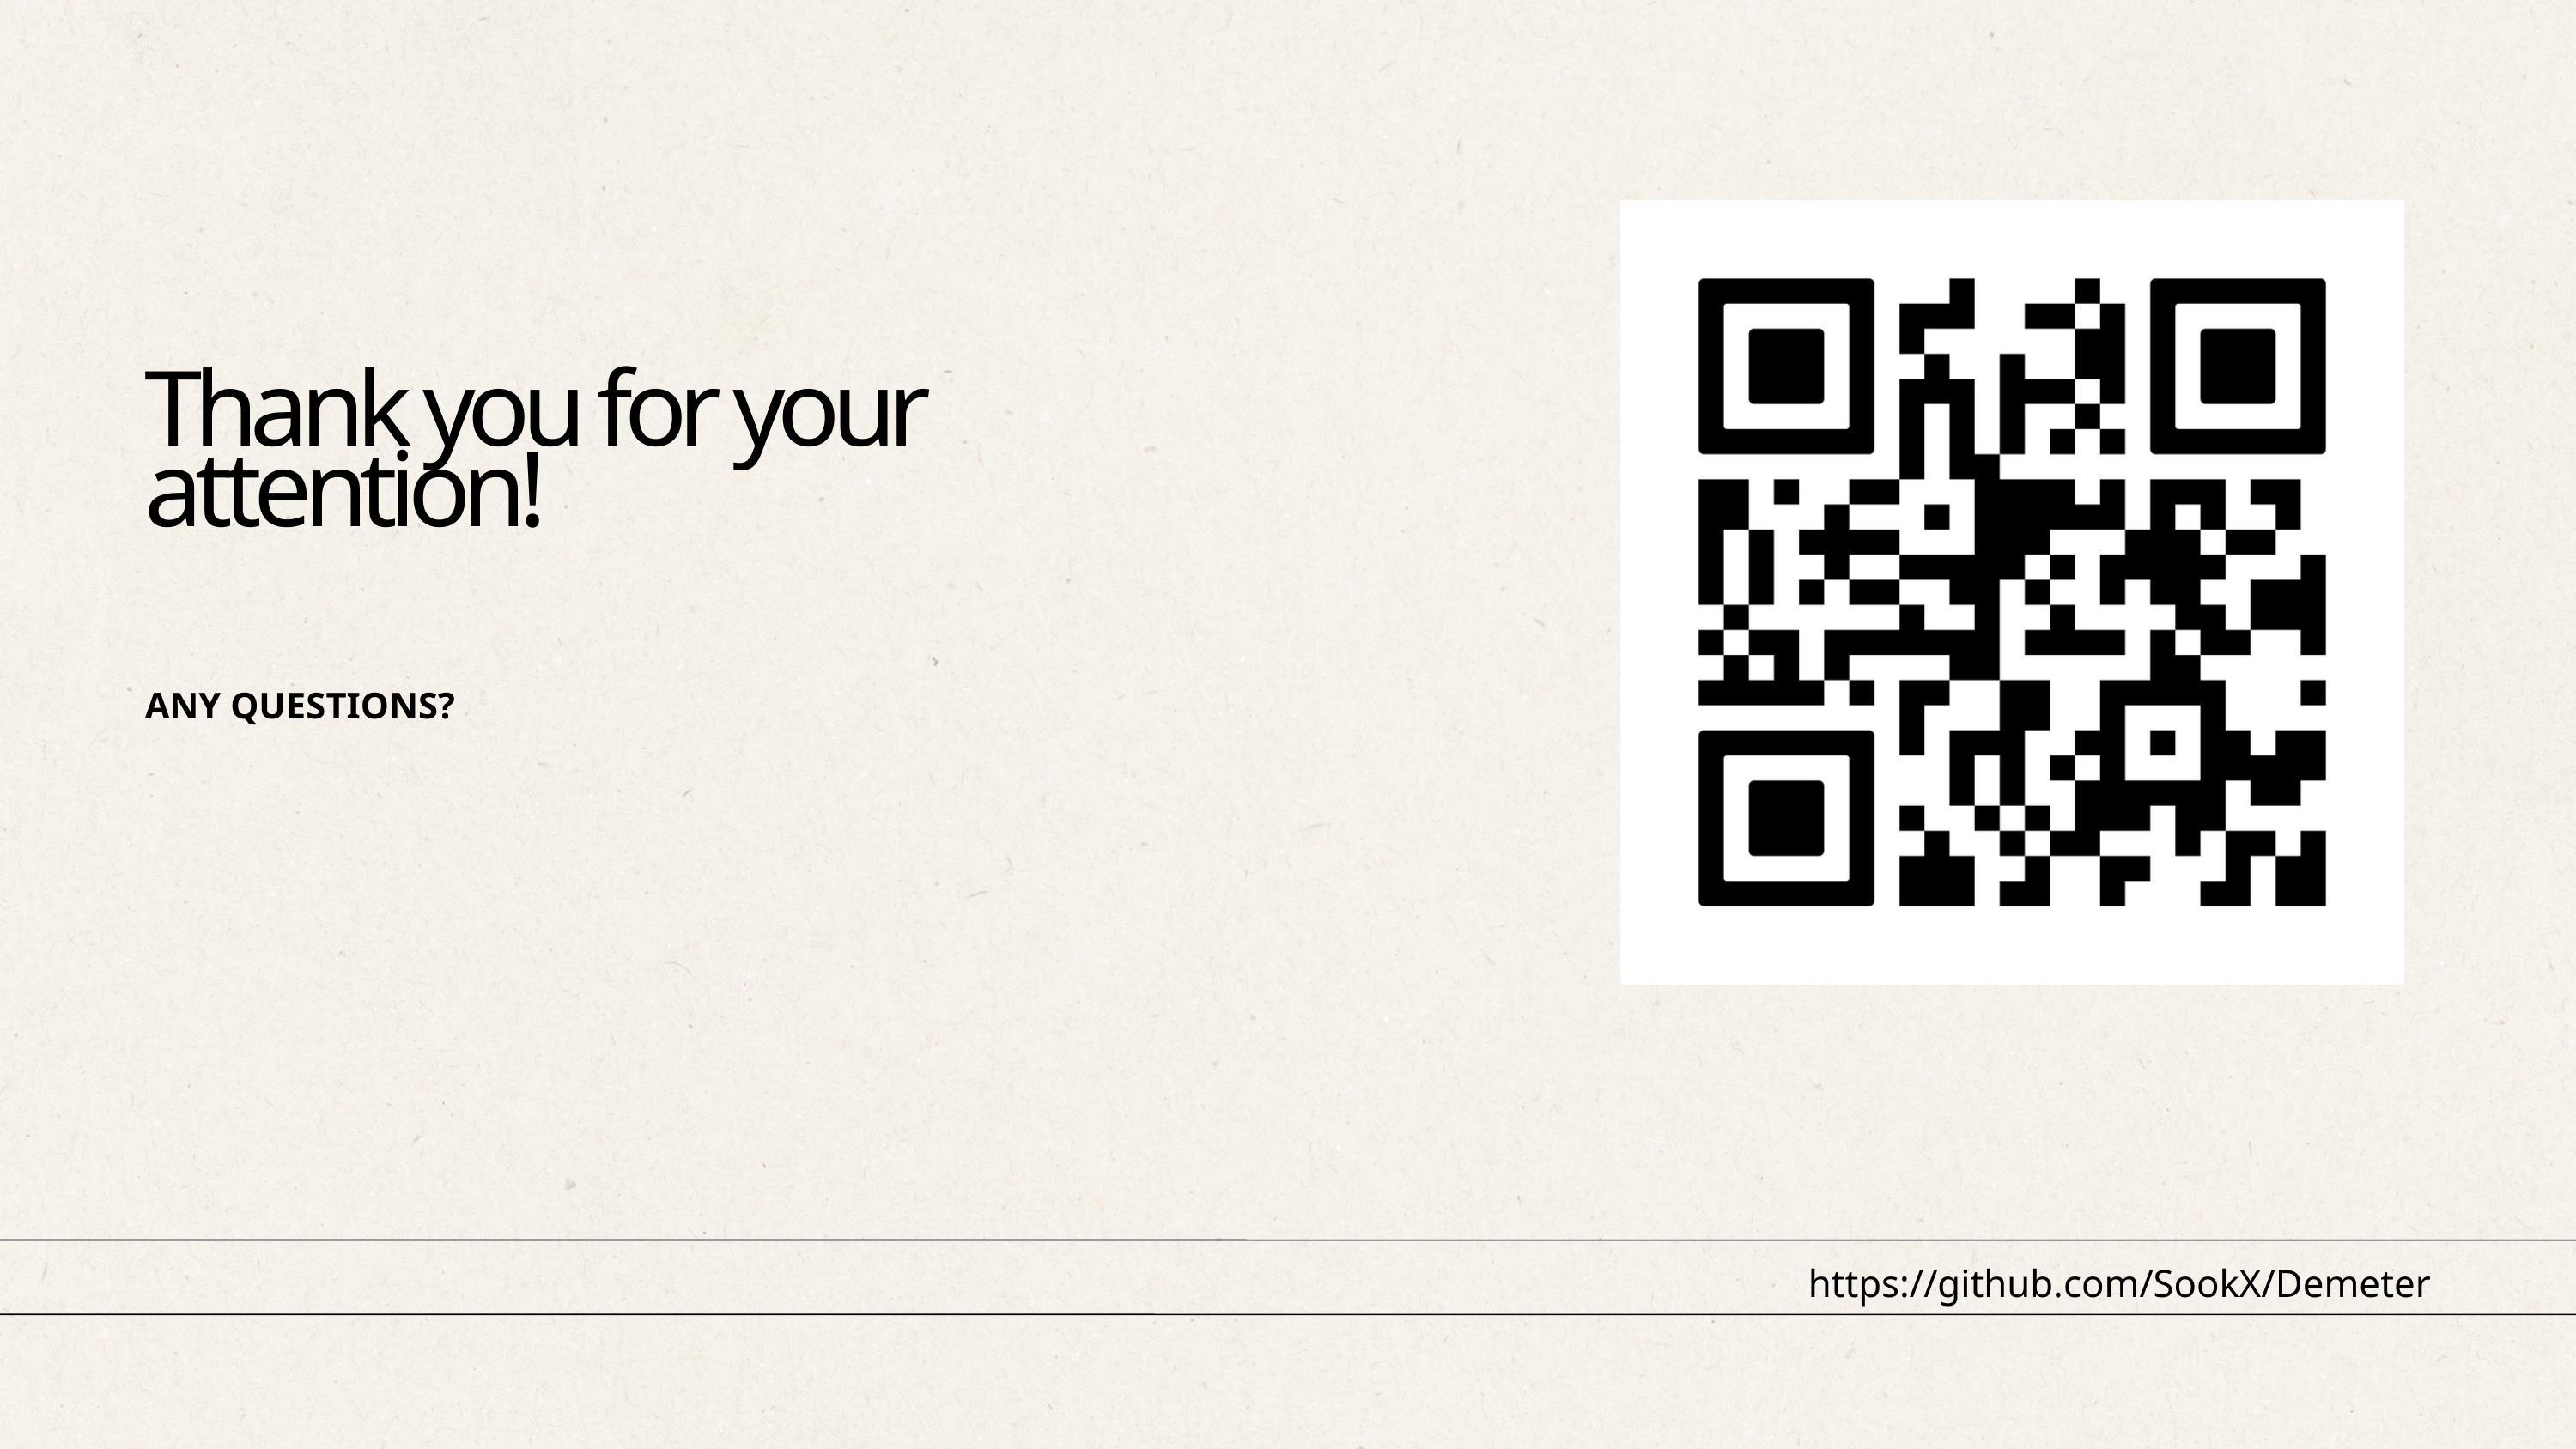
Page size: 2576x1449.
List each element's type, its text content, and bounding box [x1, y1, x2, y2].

text_box [0, 1315, 2576, 1449]
text_box [0, 1240, 2576, 1314]
text_box [1620, 200, 2404, 985]
text_box Thank you for your attention! [144, 385, 1160, 549]
text_box [0, 0, 2576, 1240]
text_box ANY QUESTIONS? [144, 676, 817, 727]
text_box https://github.com/SookX/Demeter [1620, 1252, 2432, 1305]
